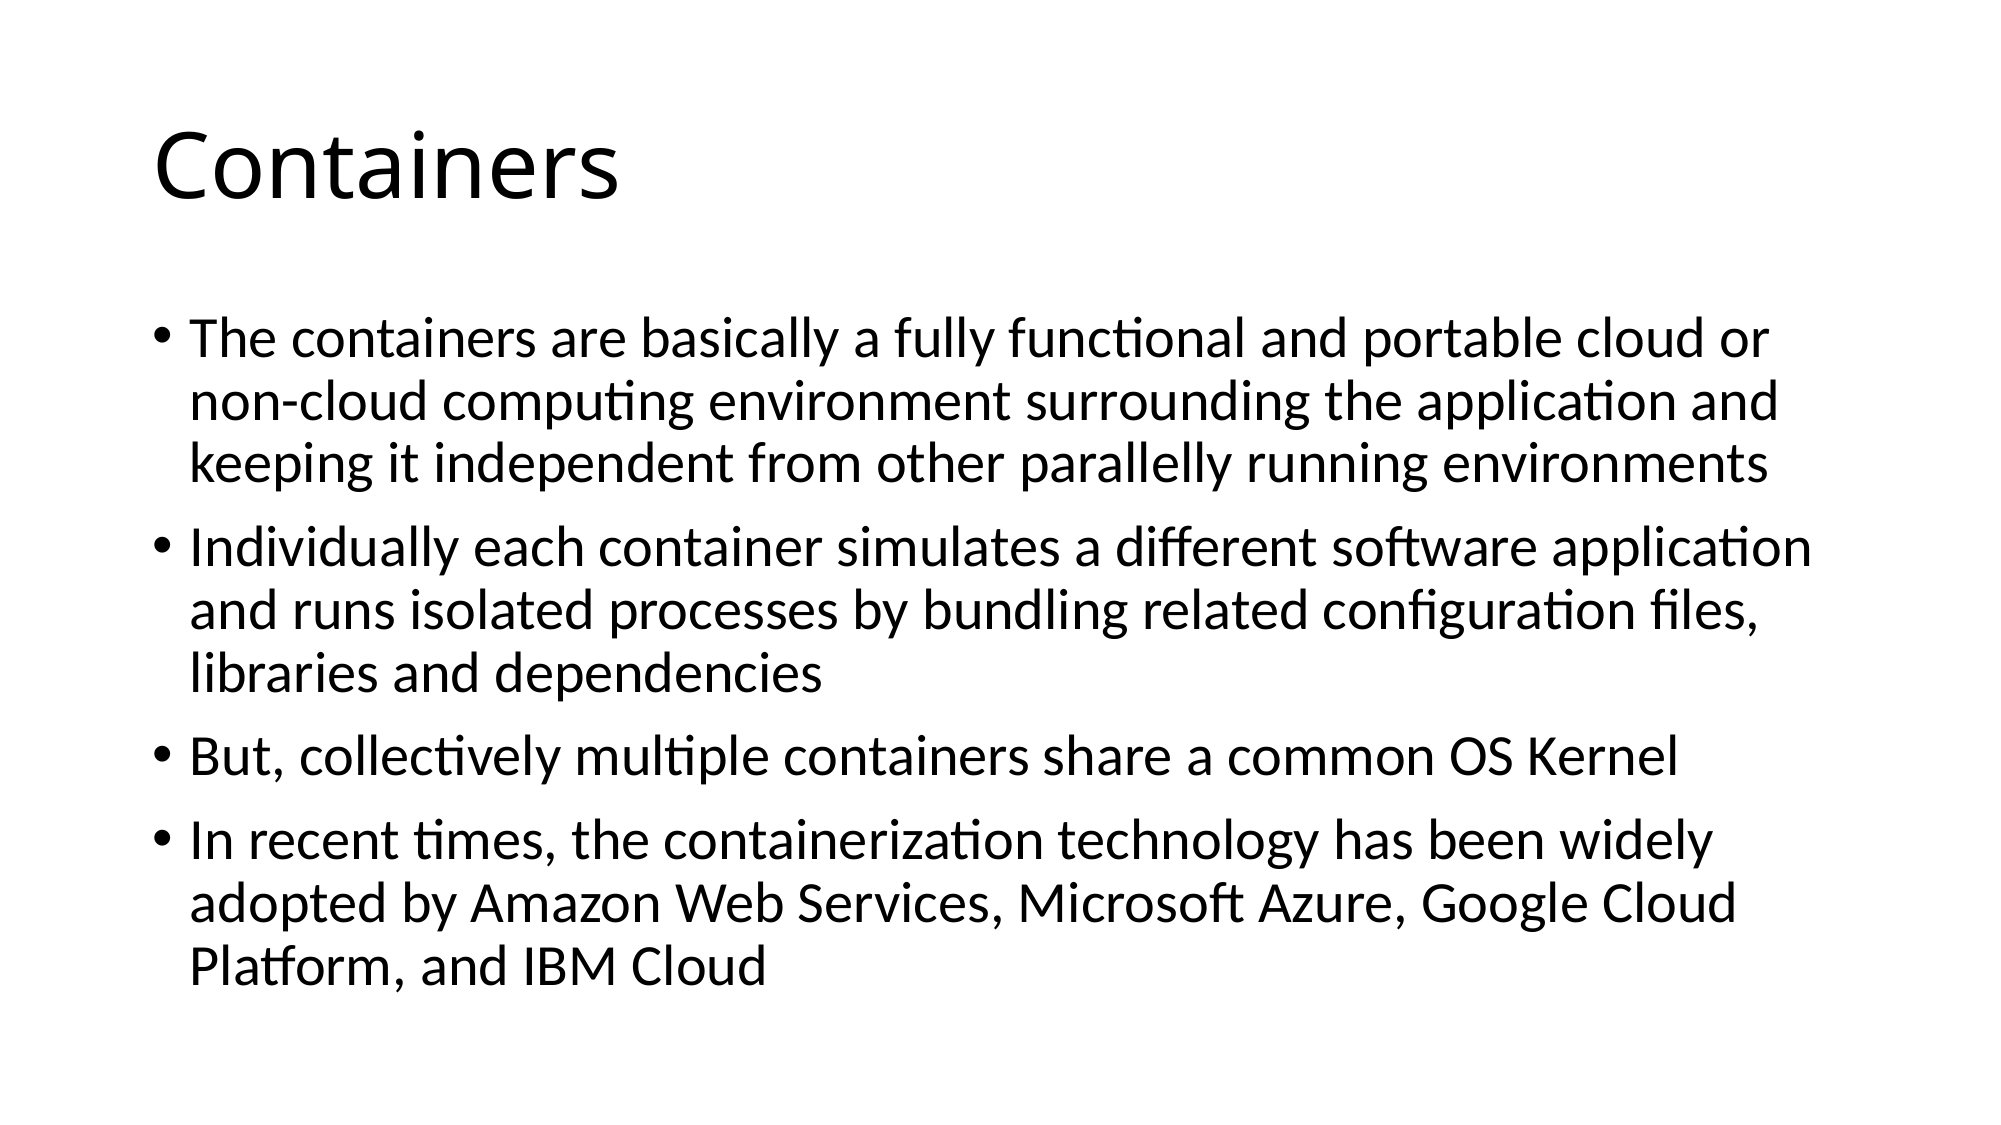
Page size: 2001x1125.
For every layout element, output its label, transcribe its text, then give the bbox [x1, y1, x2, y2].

list The containers are basically a fully functional and portable cloud or non-cloud computing environment surrounding the application and keeping it independent from other parallelly running environments Individually each container simulates a different software application and runs isolated processes by bundling related configuration files, libraries and dependencies But, collectively multiple containers share a common OS Kernel In recent times, the containerization technology has been widely adopted by Amazon Web Services, Microsoft Azure, Google Cloud Platform, and IBM Cloud [137, 299, 1863, 1014]
title Containers [137, 59, 1863, 278]
